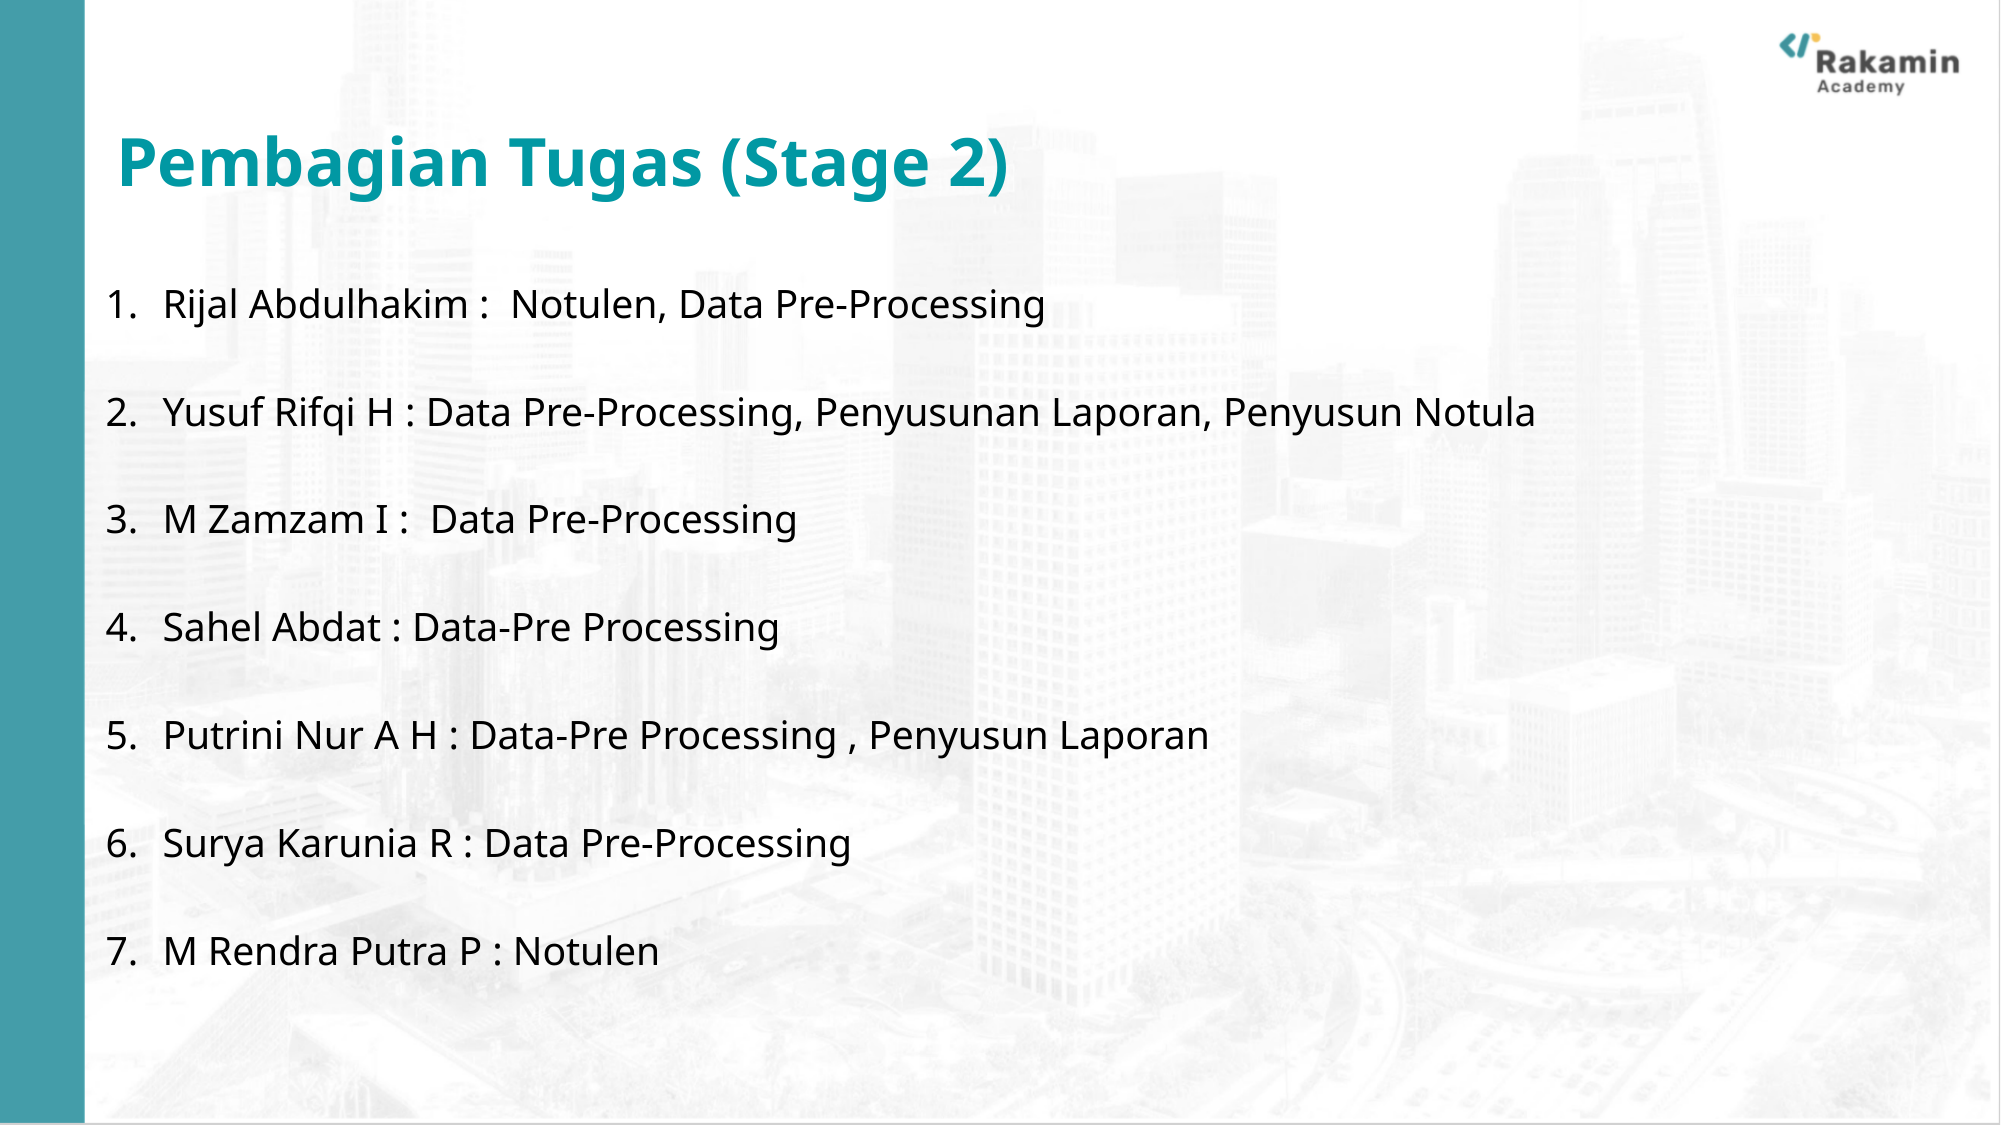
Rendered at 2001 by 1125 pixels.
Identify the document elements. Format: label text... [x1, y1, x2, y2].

picture [0, 0, 2001, 1125]
list Rijal Abdulhakim : Notulen, Data Pre-Processing Yusuf Rifqi H : Data Pre-Processing, Penyusunan Laporan, Penyusun Notula M Zamzam I : Data Pre-Processing Sahel Abdat : Data-Pre Processing Putrini Nur A H : Data-Pre Processing , Penyusun Laporan Surya Karunia R : Data Pre-Processing M Rendra Putra P : Notulen [68, 252, 1932, 1000]
title Pembagian Tugas (Stage 2) [96, 97, 1932, 223]
